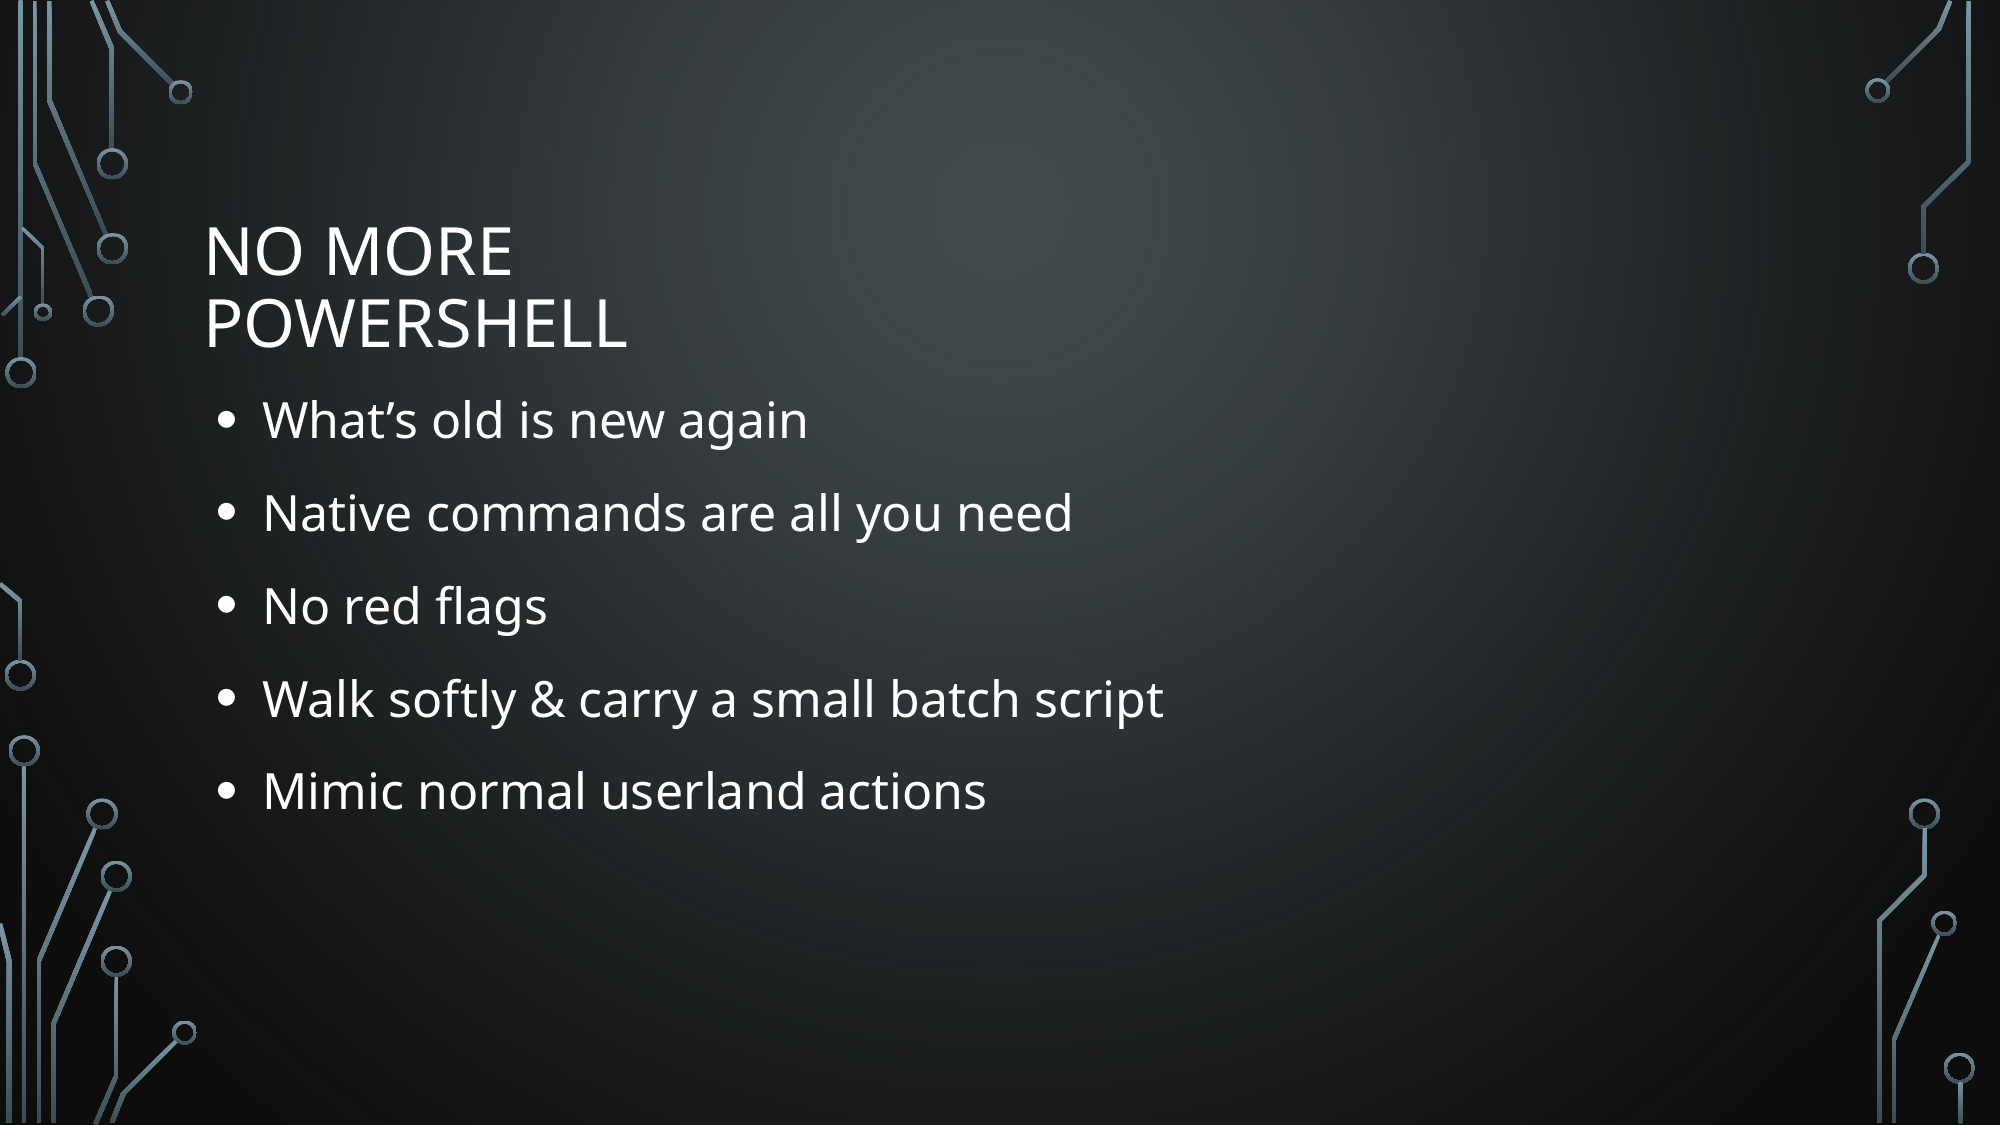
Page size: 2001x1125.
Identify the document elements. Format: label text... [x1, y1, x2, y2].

list What’s old is new again Native commands are all you need No red flags Walk softly & carry a small batch script Mimic normal userland actions [200, 369, 1320, 950]
title No more Powershell [188, 99, 888, 369]
